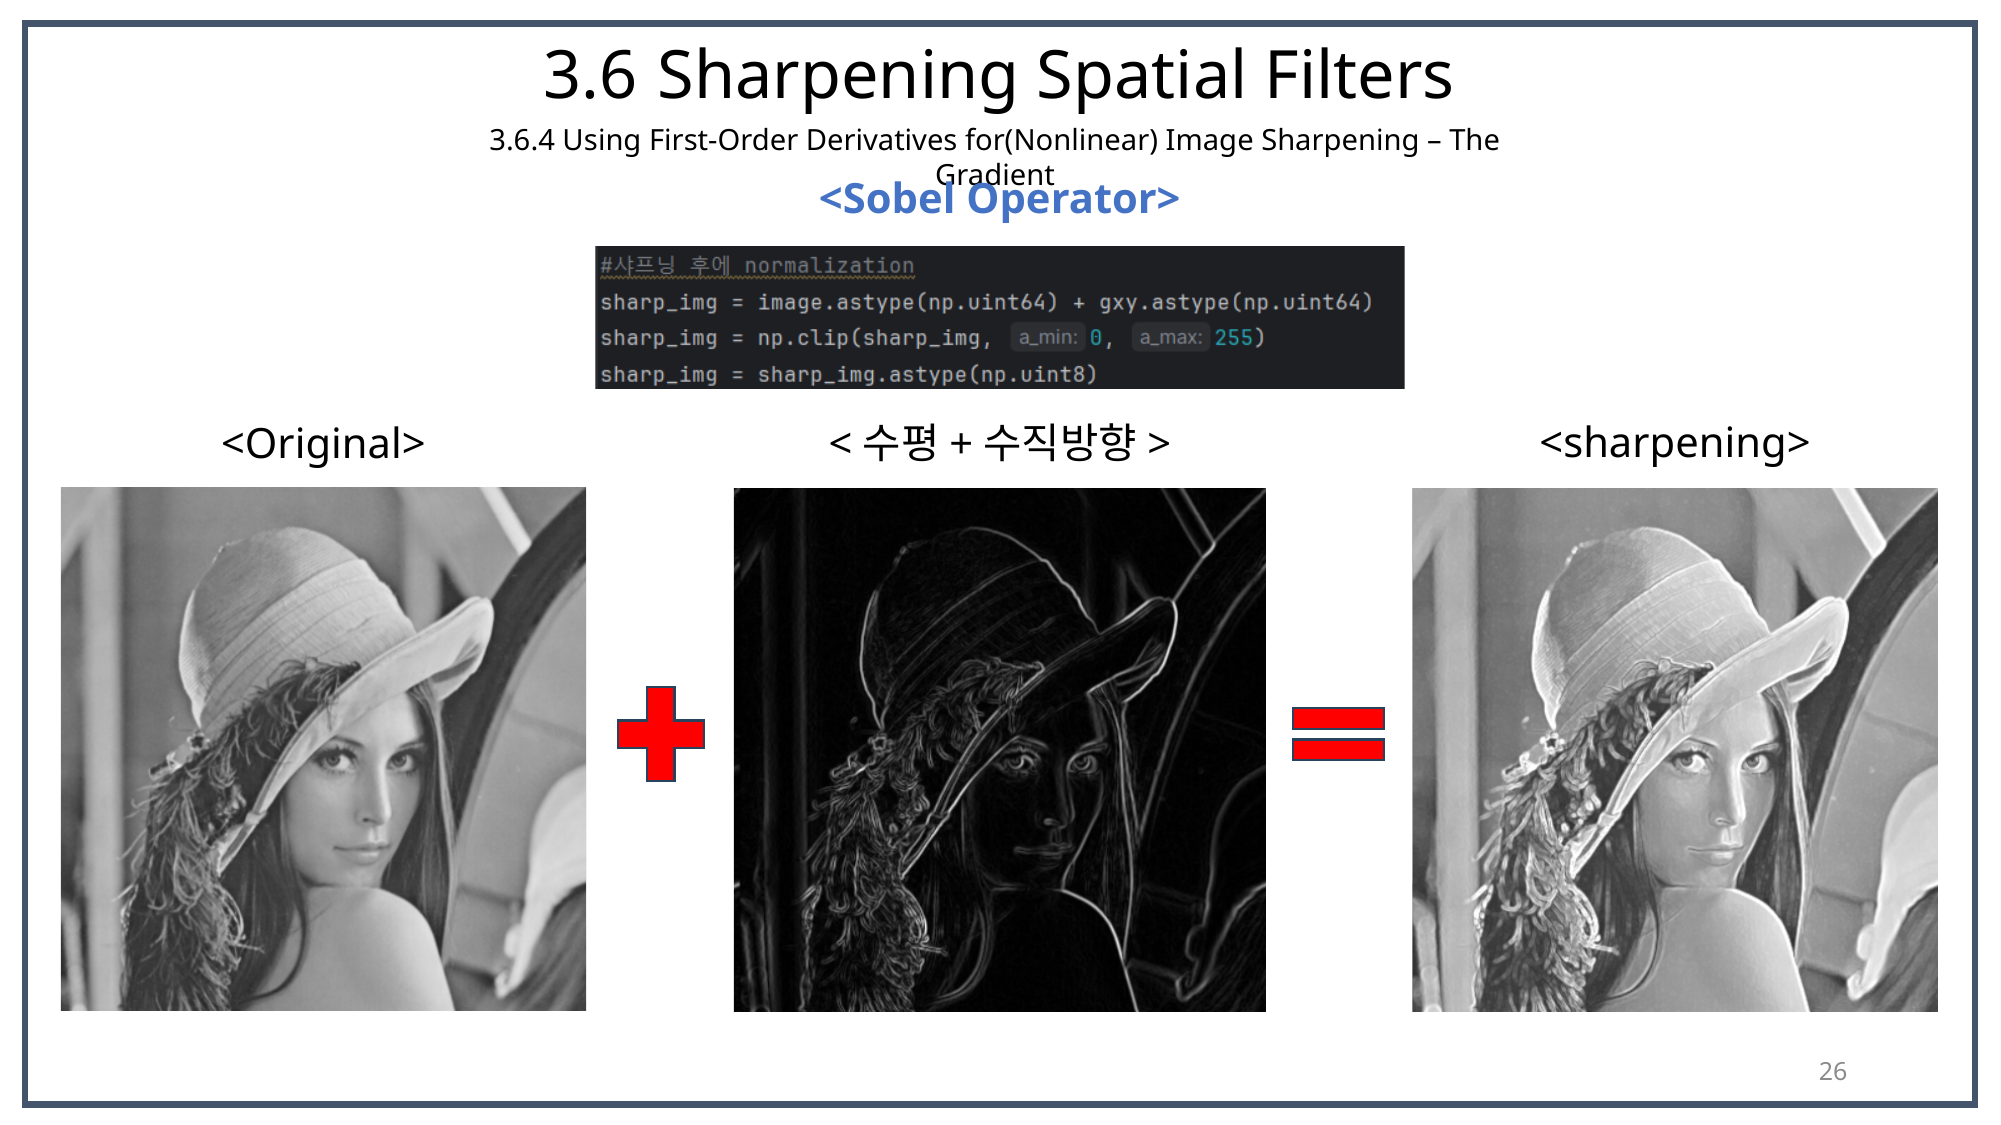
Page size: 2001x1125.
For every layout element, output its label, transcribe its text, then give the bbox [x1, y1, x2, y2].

slide_number 26 [1412, 1042, 1863, 1103]
title 3.6 Sharpening Spatial Filters [249, 21, 1750, 128]
text_box <Original> [172, 408, 475, 474]
text_box [617, 686, 705, 782]
text_box [1292, 707, 1385, 730]
text_box <Sobel Operator> [695, 164, 1304, 230]
picture [60, 487, 587, 1011]
text_box [1292, 738, 1385, 761]
picture [733, 488, 1266, 1013]
text_box [24, 22, 1976, 1106]
picture [1412, 488, 1938, 1013]
text_box <수평+수직방향> [811, 408, 1189, 474]
text_box <sharpening> [1472, 407, 1878, 473]
picture [595, 246, 1405, 389]
text_box 3.6.4 Using First-Order Derivatives for(Nonlinear) Image Sharpening – The Gradient [422, 114, 1569, 199]
